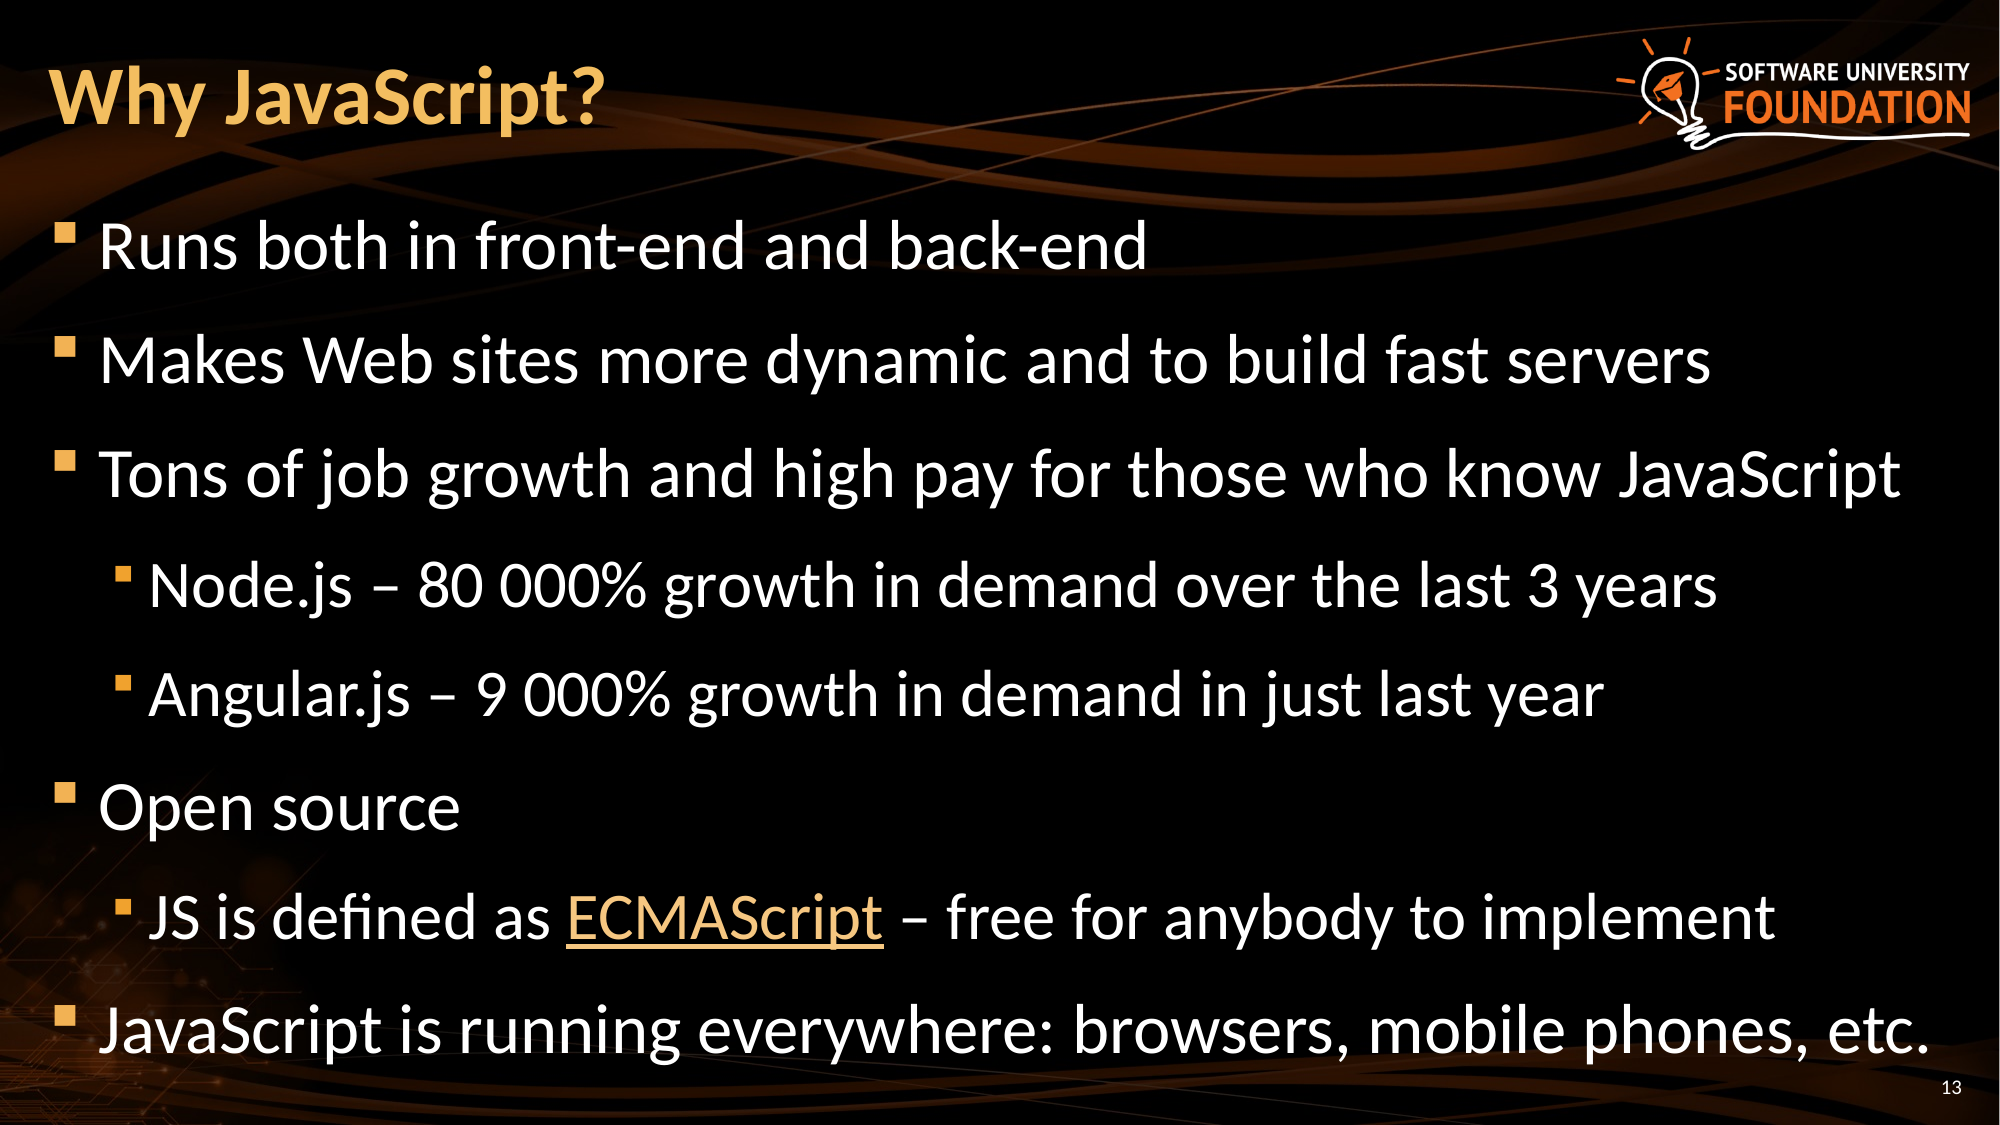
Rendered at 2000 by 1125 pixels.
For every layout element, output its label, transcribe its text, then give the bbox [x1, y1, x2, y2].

list Runs both in front-end and back-end Makes Web sites more dynamic and to build fast servers Tons of job growth and high pay for those who know JavaScript Node.js – 80 000% growth in demand over the last 3 years Angular.js – 9 000% growth in demand in just last year Open source JS is defined as ECMAScript – free for anybody to implement JavaScript is running everywhere: browsers, mobile phones, etc. [31, 188, 1968, 1103]
title Why JavaScript? [30, 6, 1602, 189]
picture [0, 0, 2000, 1125]
